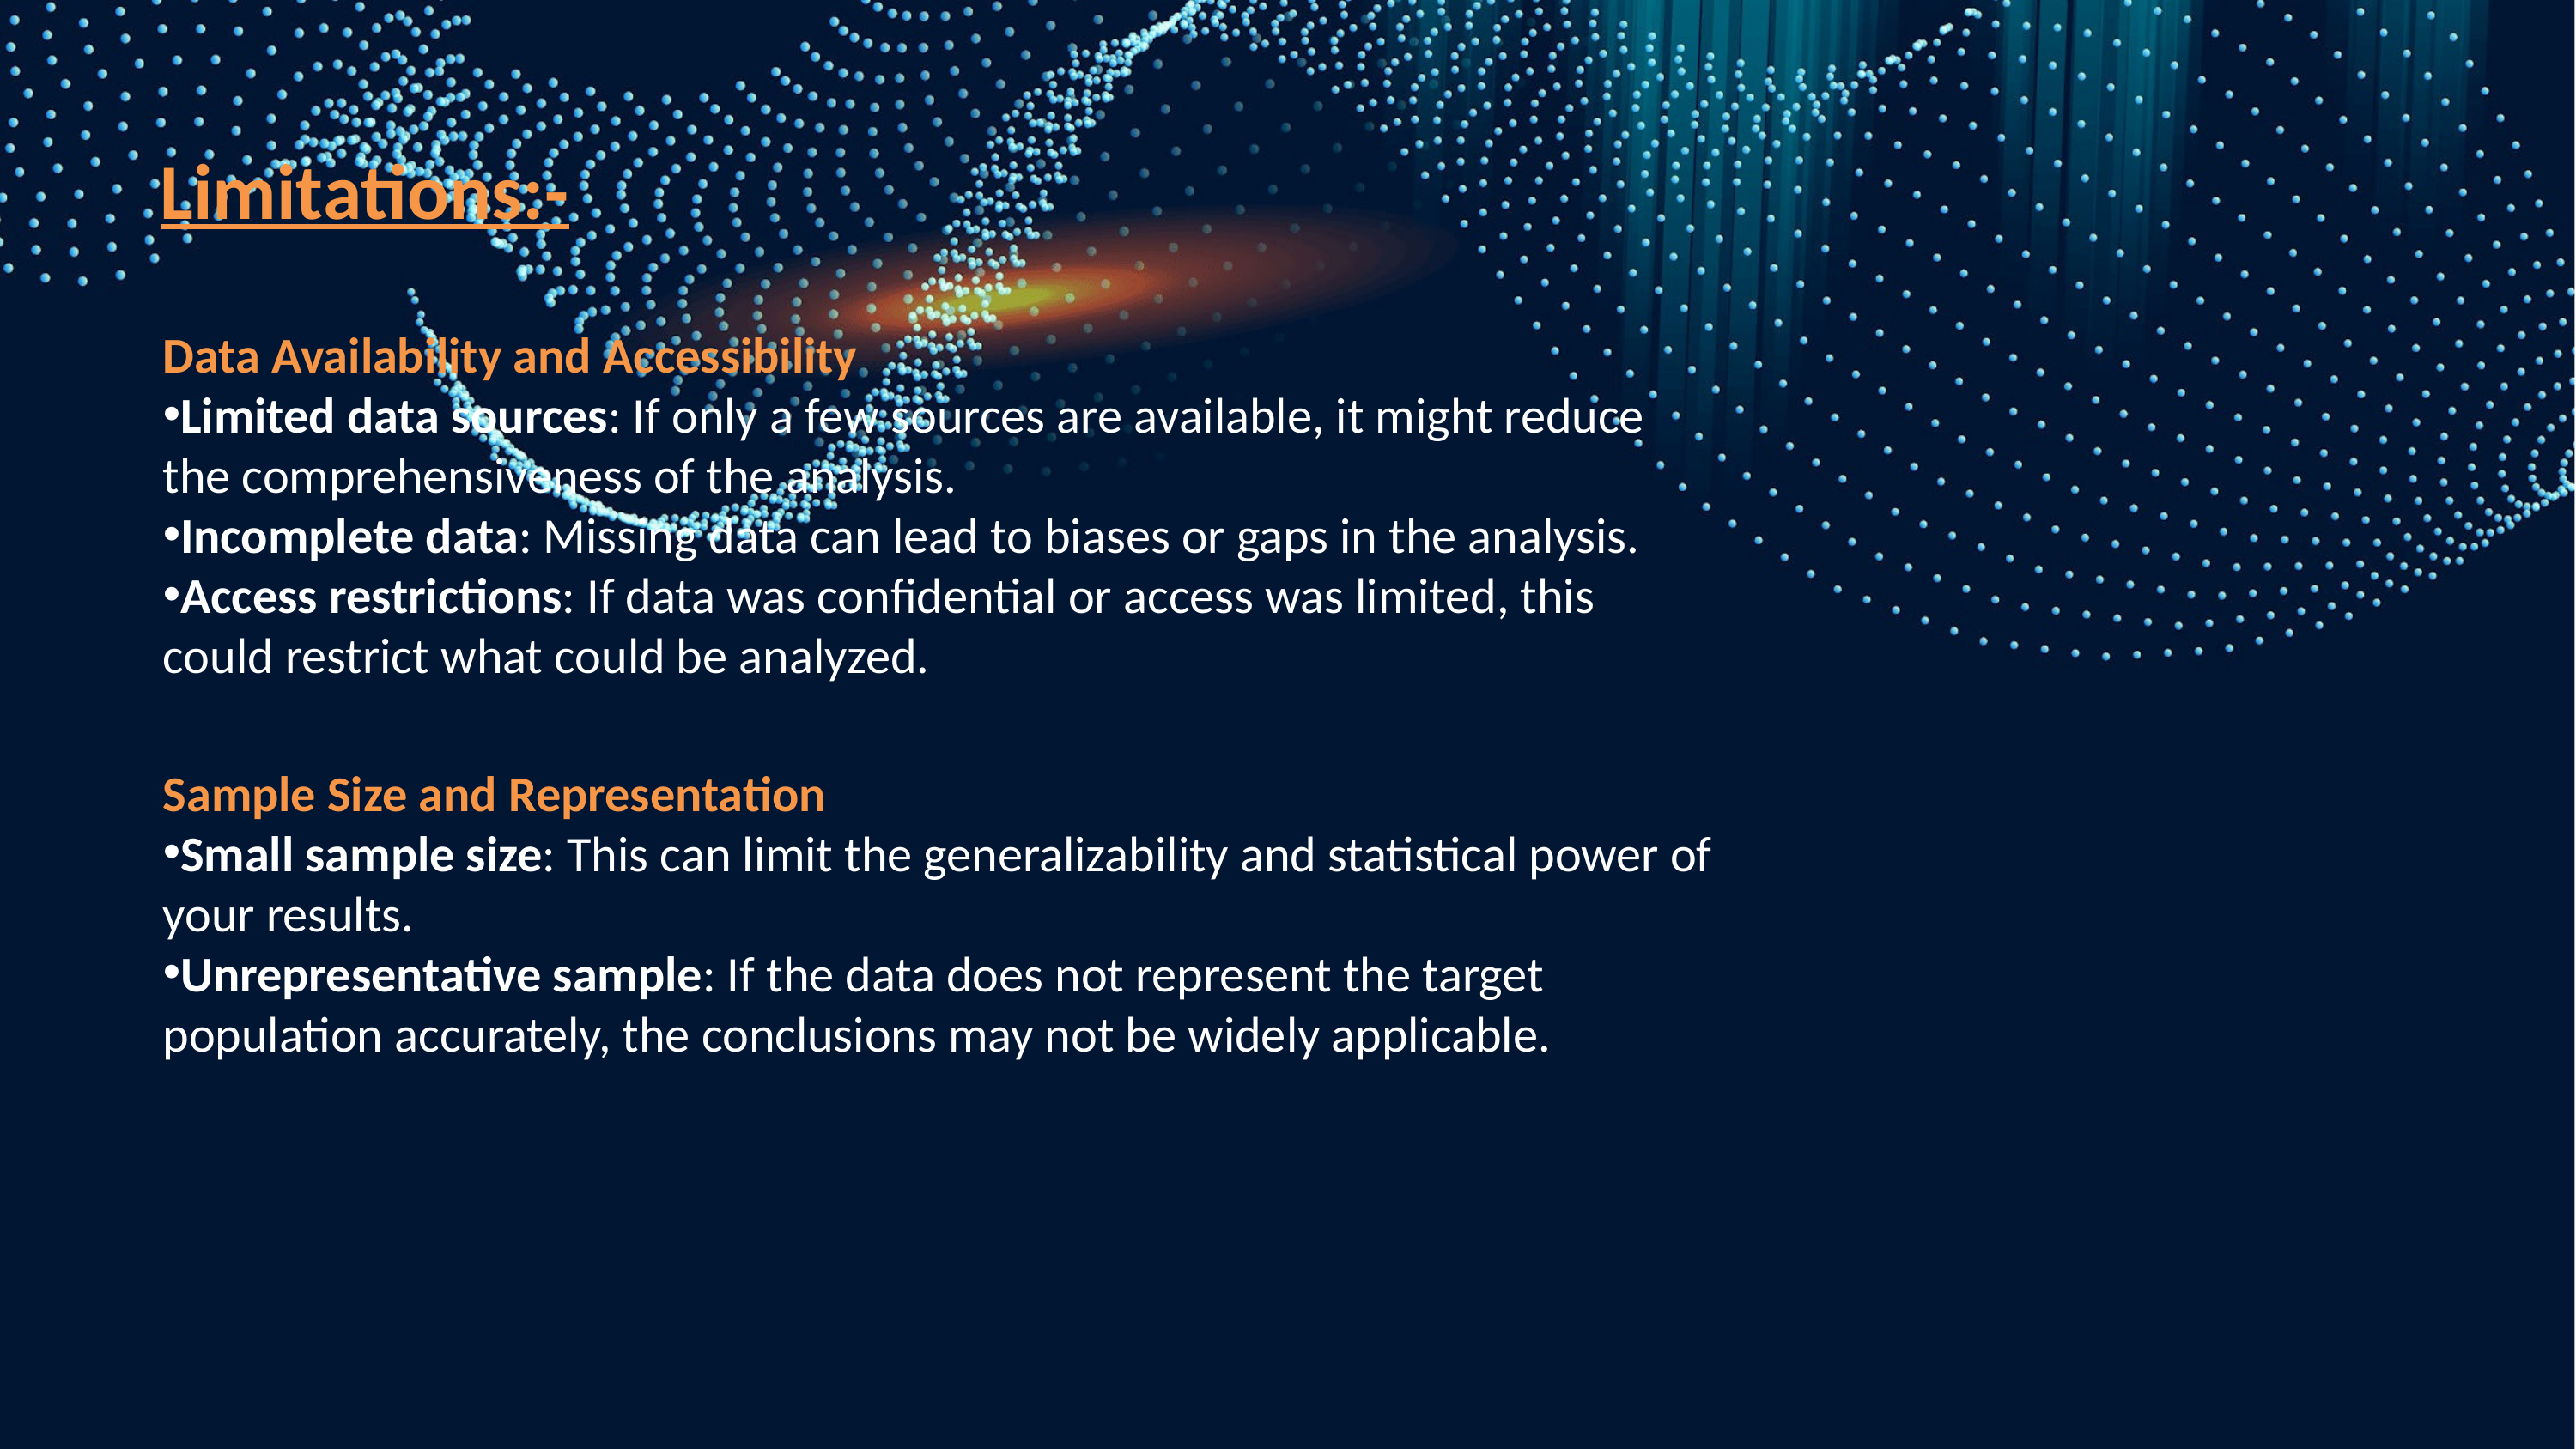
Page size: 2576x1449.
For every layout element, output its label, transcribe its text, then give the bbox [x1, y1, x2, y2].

text_box [0, 0, 2575, 1449]
text_box Data Availability and Accessibility Limited data sources: If only a few sources are available, it might reduce the comprehensiveness of the analysis. Incomplete data: Missing data can lead to biases or gaps in the analysis. Access restrictions: If data was confidential or access was limited, this could restrict what could be analyzed. [149, 316, 1728, 690]
text_box Limitations:- [147, 134, 910, 241]
text_box Sample Size and Representation Small sample size: This can limit the generalizability and statistical power of your results. Unrepresentative sample: If the data does not represent the target population accurately, the conclusions may not be widely applicable. [149, 755, 1731, 1069]
